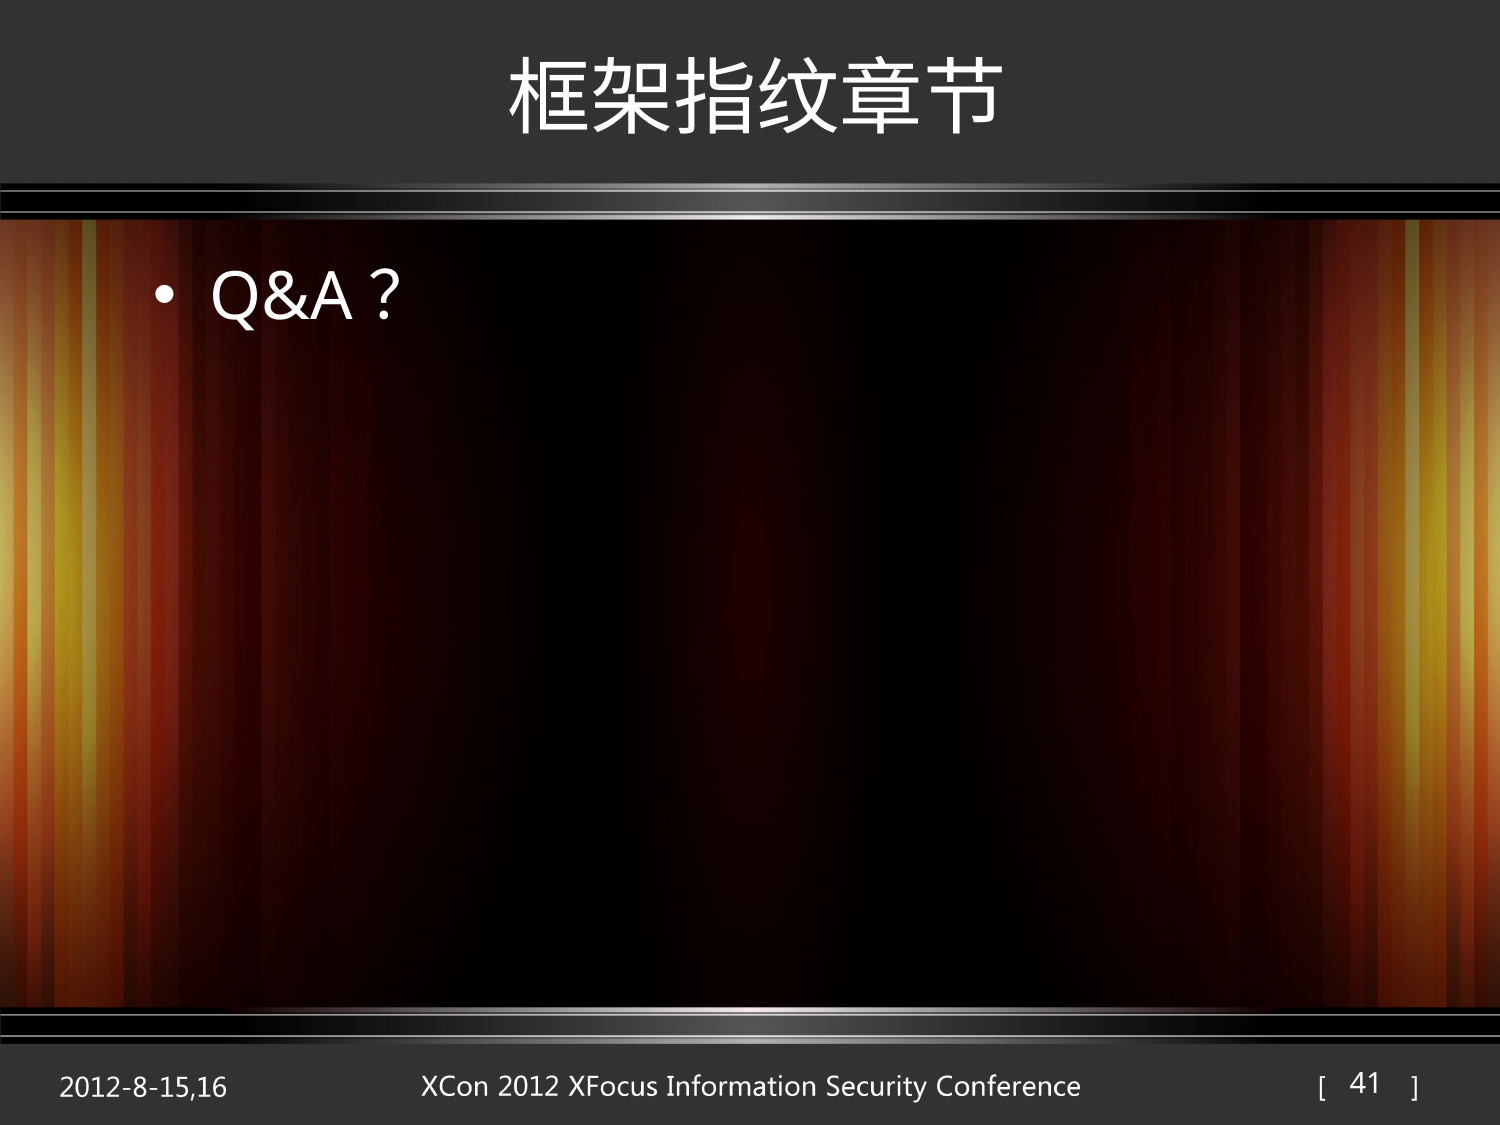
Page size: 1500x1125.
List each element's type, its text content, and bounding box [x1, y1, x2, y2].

list Q&A？ [138, 245, 1376, 988]
title 框架指纹章节 [138, 0, 1376, 188]
picture [0, 0, 1500, 1125]
slide_number 41 [1325, 1054, 1408, 1114]
